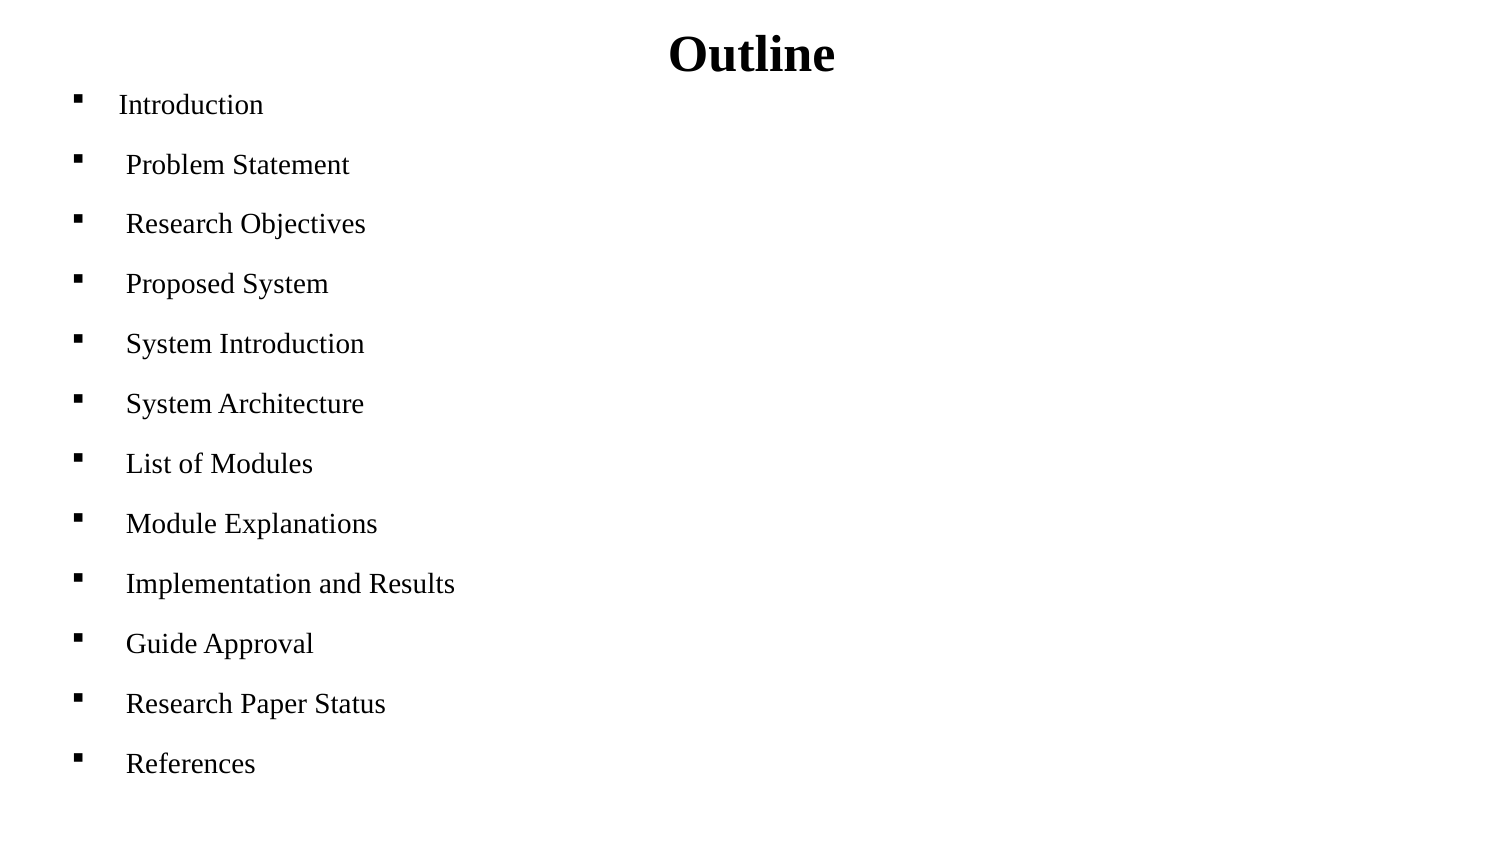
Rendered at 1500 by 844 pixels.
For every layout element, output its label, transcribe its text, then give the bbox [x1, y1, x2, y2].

text_box Introduction Problem Statement Research Objectives Proposed System System Introduction System Architecture List of Modules Module Explanations Implementation and Results Guide Approval Research Paper Status References [50, 82, 1451, 776]
title Outline [23, 17, 1478, 161]
